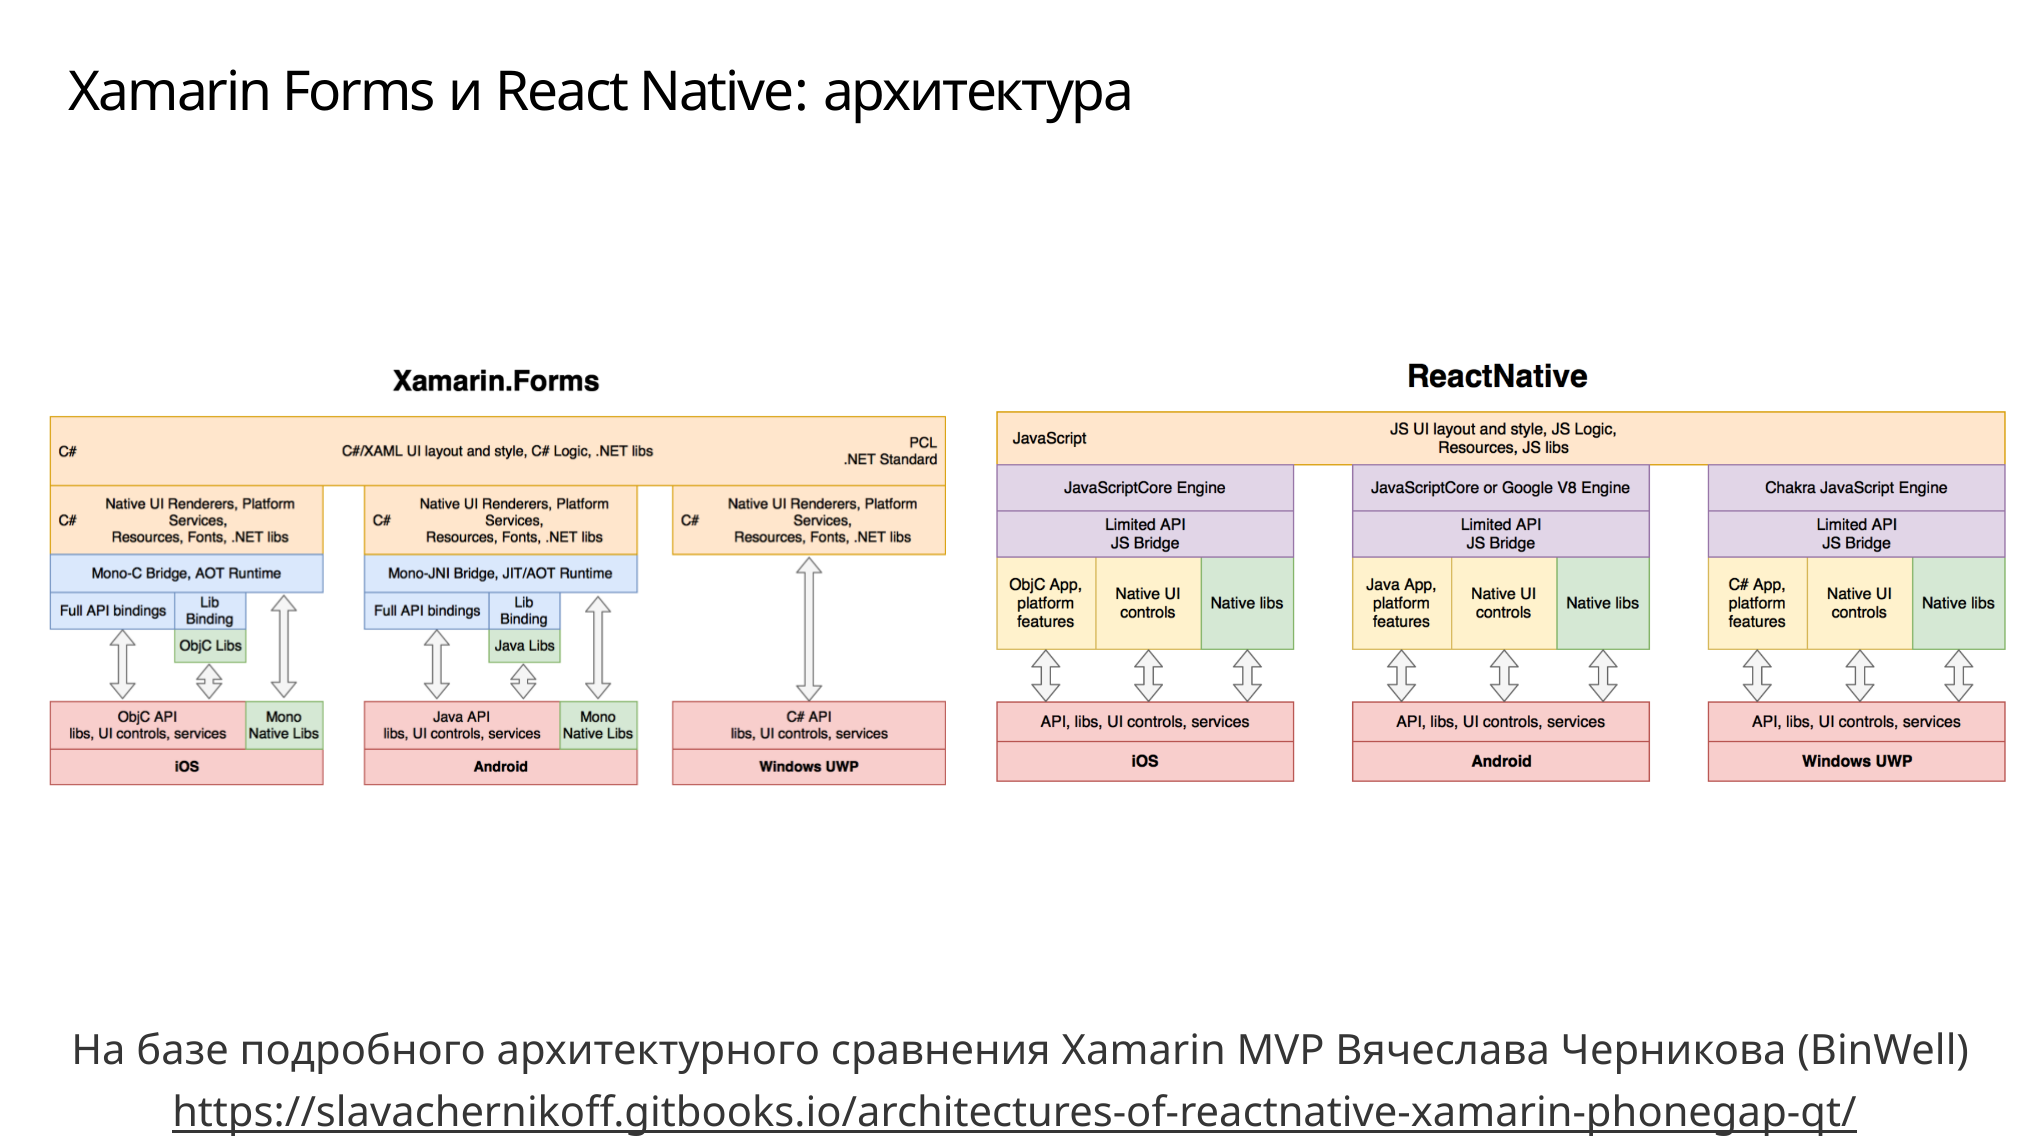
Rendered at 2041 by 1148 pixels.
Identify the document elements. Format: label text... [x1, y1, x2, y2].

title Xamarin Forms и React Native: архитектура [45, 48, 1996, 199]
picture [32, 335, 971, 803]
text_box На базе подробного архитектурного сравнения Xamarin MVP Вячеслава Черникова (BinWell) https://slavachernikoff.gitbooks.io/architectures-of-reactnative-xamarin-phonegap-qt/ [0, 1004, 2041, 1148]
picture [979, 335, 2029, 803]
